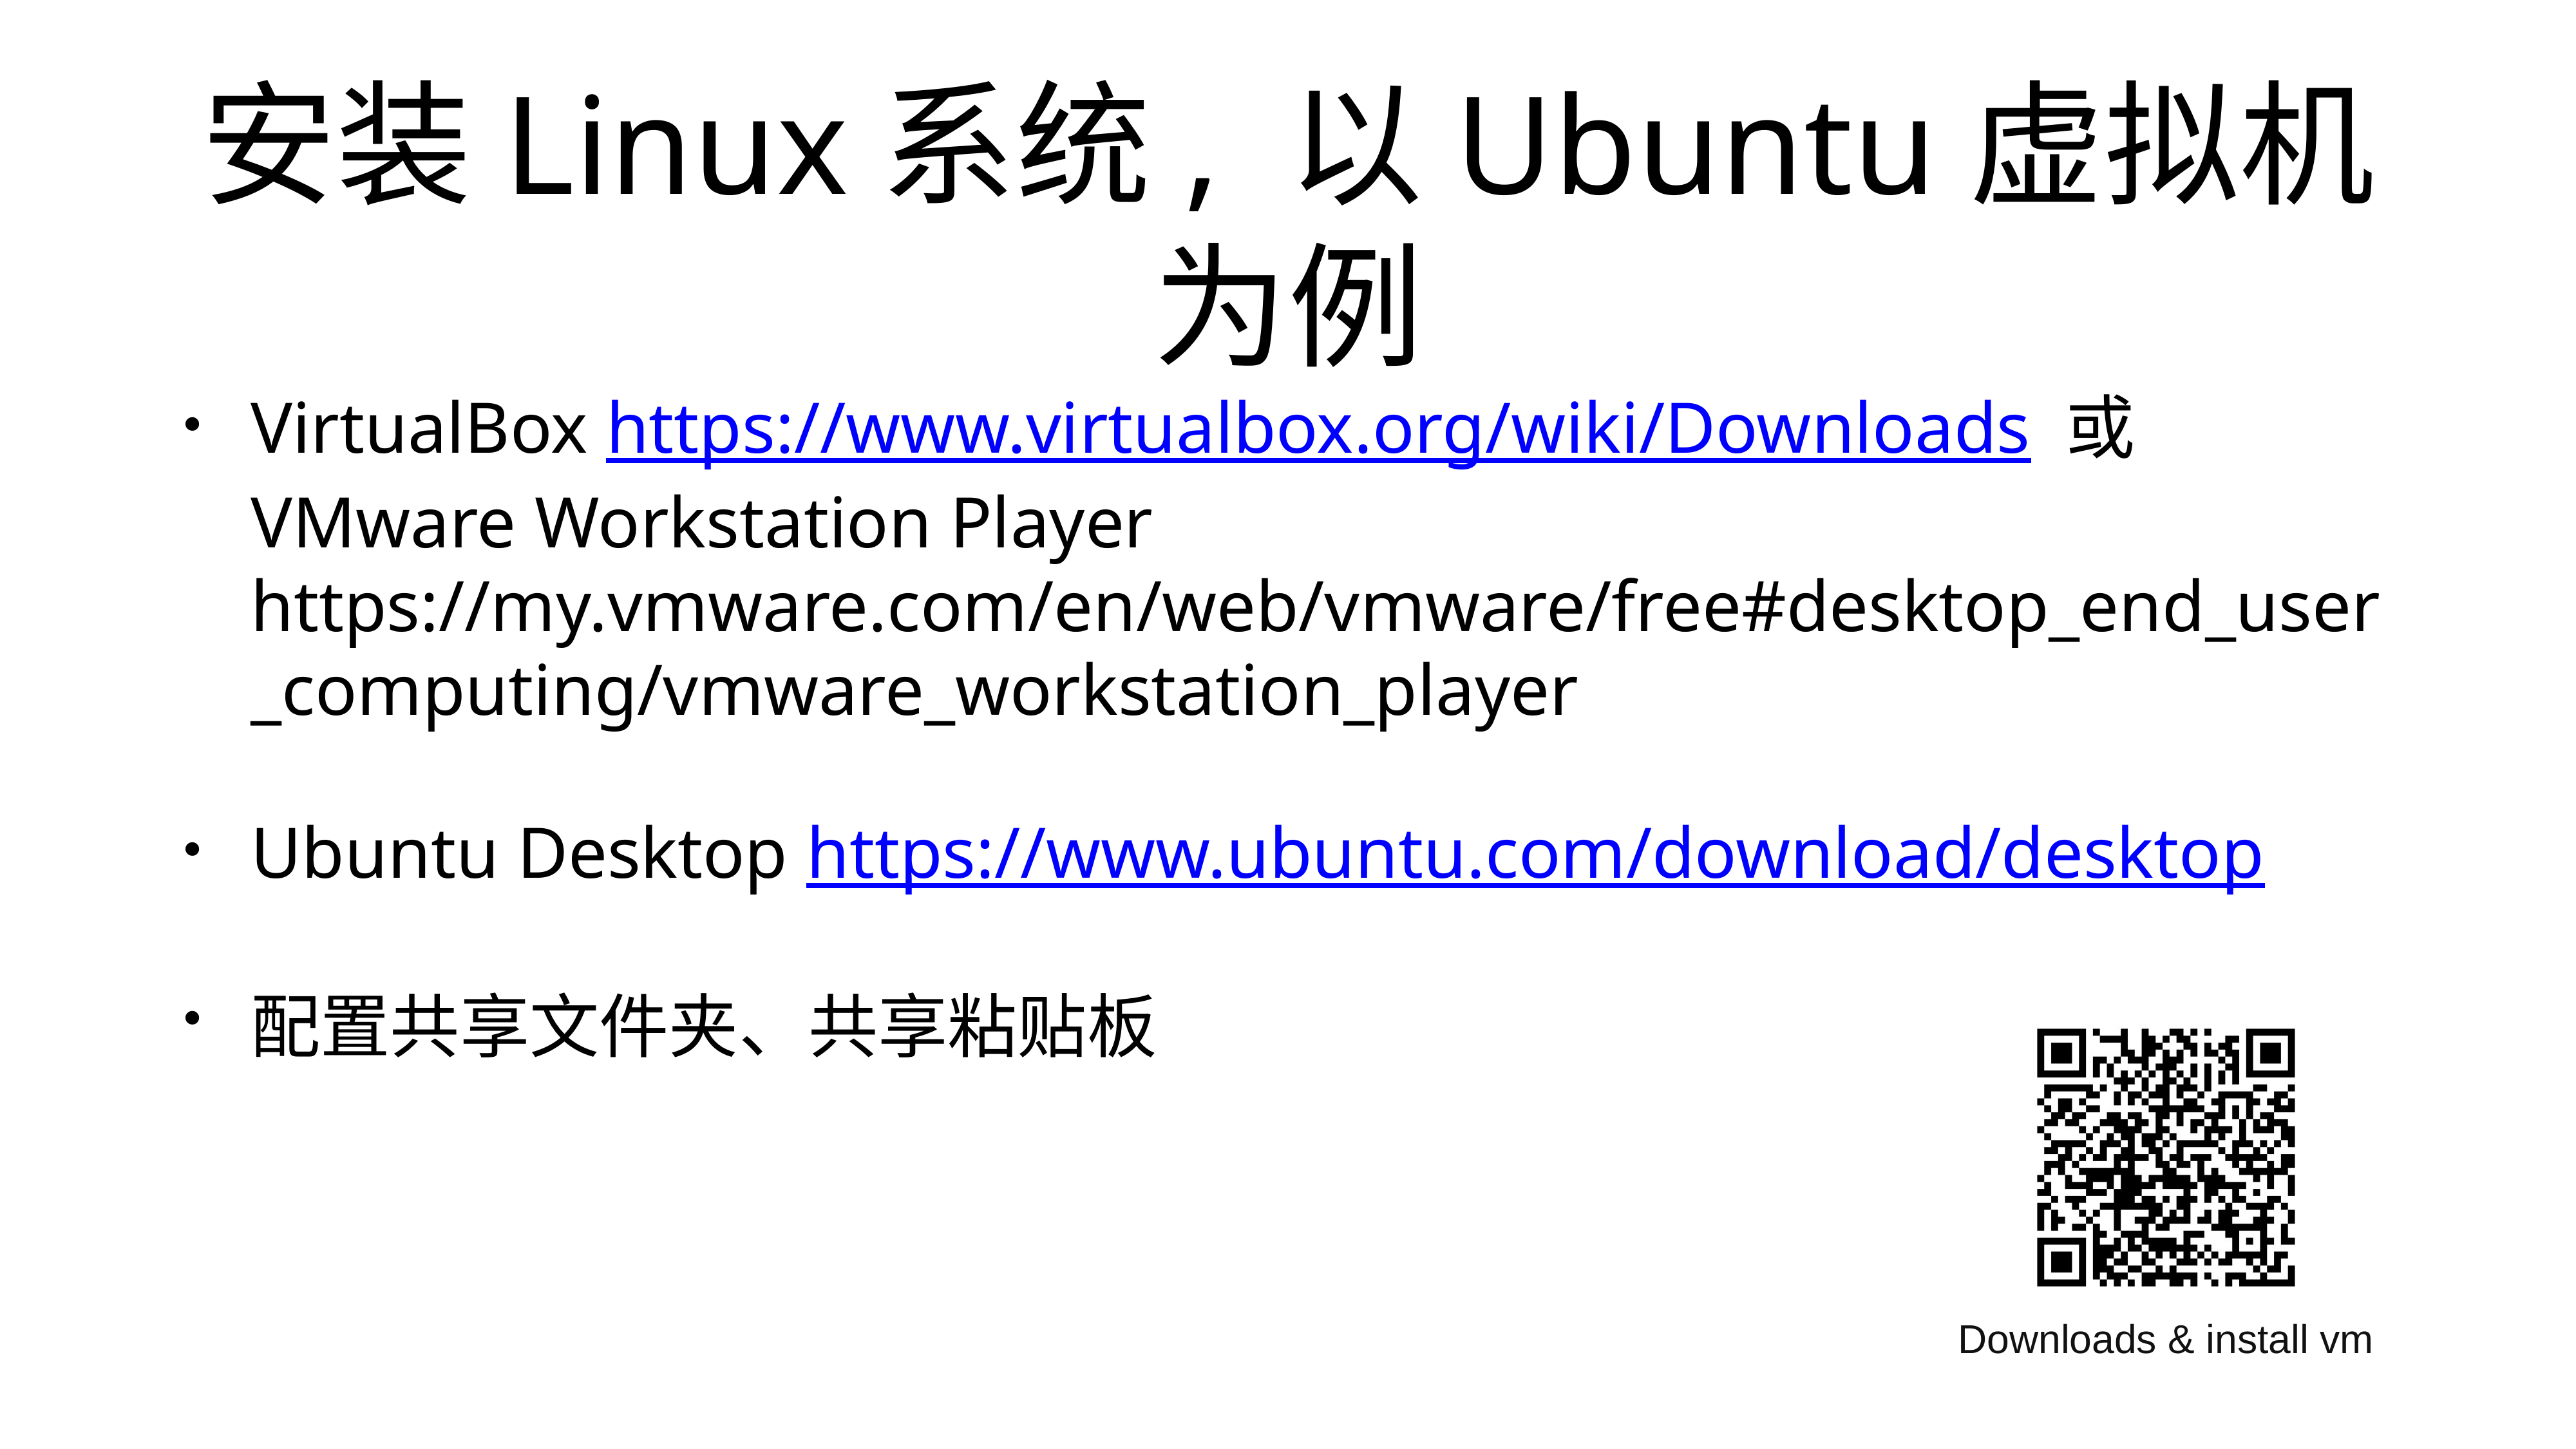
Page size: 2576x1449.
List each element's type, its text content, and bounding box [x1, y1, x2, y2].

text_box Downloads & install vm [1953, 1307, 2380, 1367]
picture [2016, 1008, 2316, 1307]
list VirtualBox https://www.virtualbox.org/wiki/Downloads 或 VMware Workstation Player https://my.vmware.com/en/web/vmware/free#desktop_end_user_computing/vmware_workstation_player Ubuntu Desktop https://www.ubuntu.com/download/desktop 配置共享文件夹、共享粘贴板 [178, 341, 2398, 1108]
title 安装Linux系统, 以Ubuntu虚拟机为例 [178, 100, 2398, 341]
